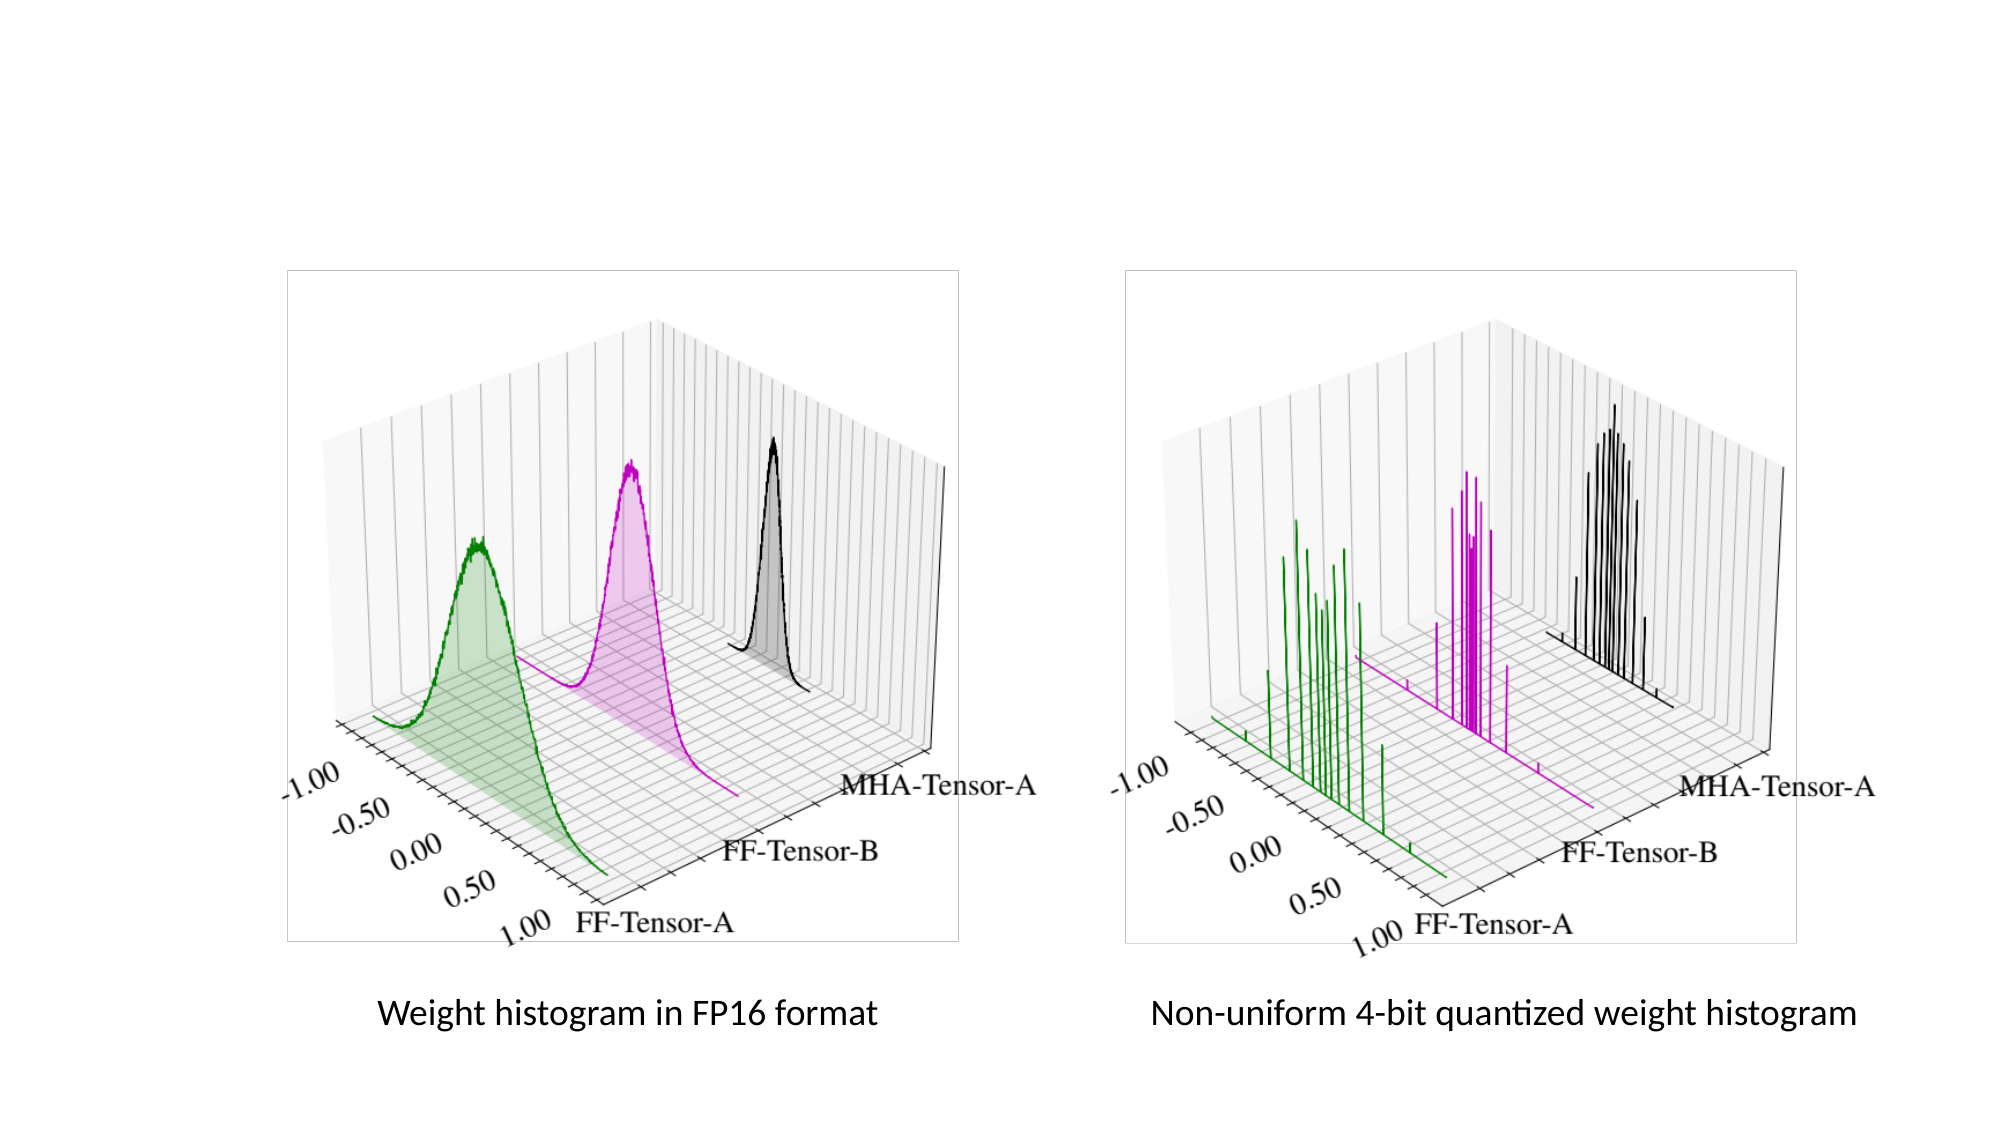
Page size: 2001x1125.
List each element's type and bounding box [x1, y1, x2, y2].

text_box [270, 266, 1887, 1042]
